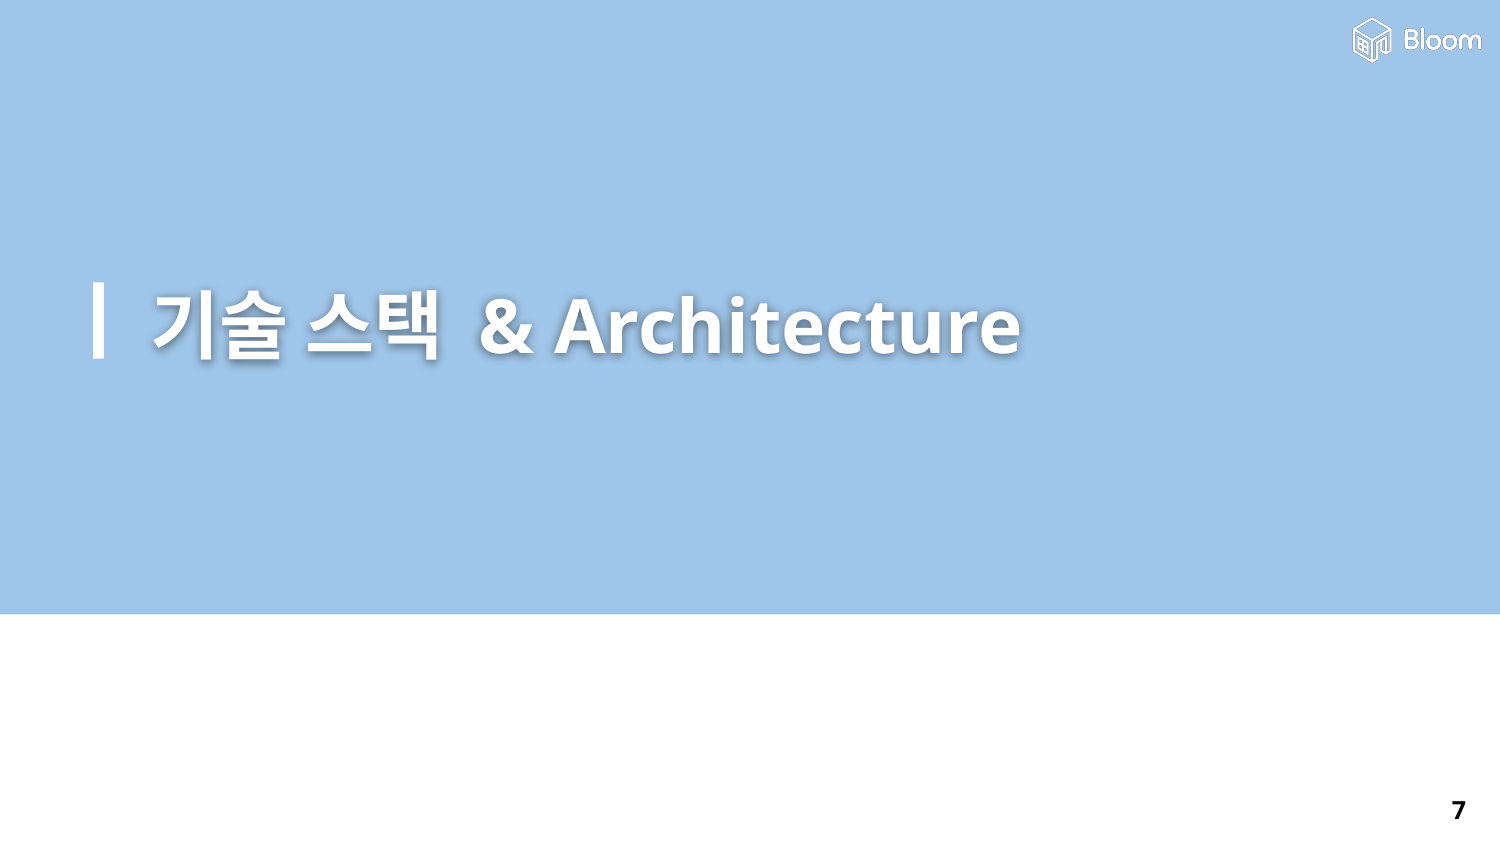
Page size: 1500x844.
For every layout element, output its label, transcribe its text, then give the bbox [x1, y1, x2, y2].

title 기술 스택 & Architecture [135, 263, 1102, 454]
picture [1335, 0, 1500, 81]
slide_number 7 [1391, 779, 1482, 844]
